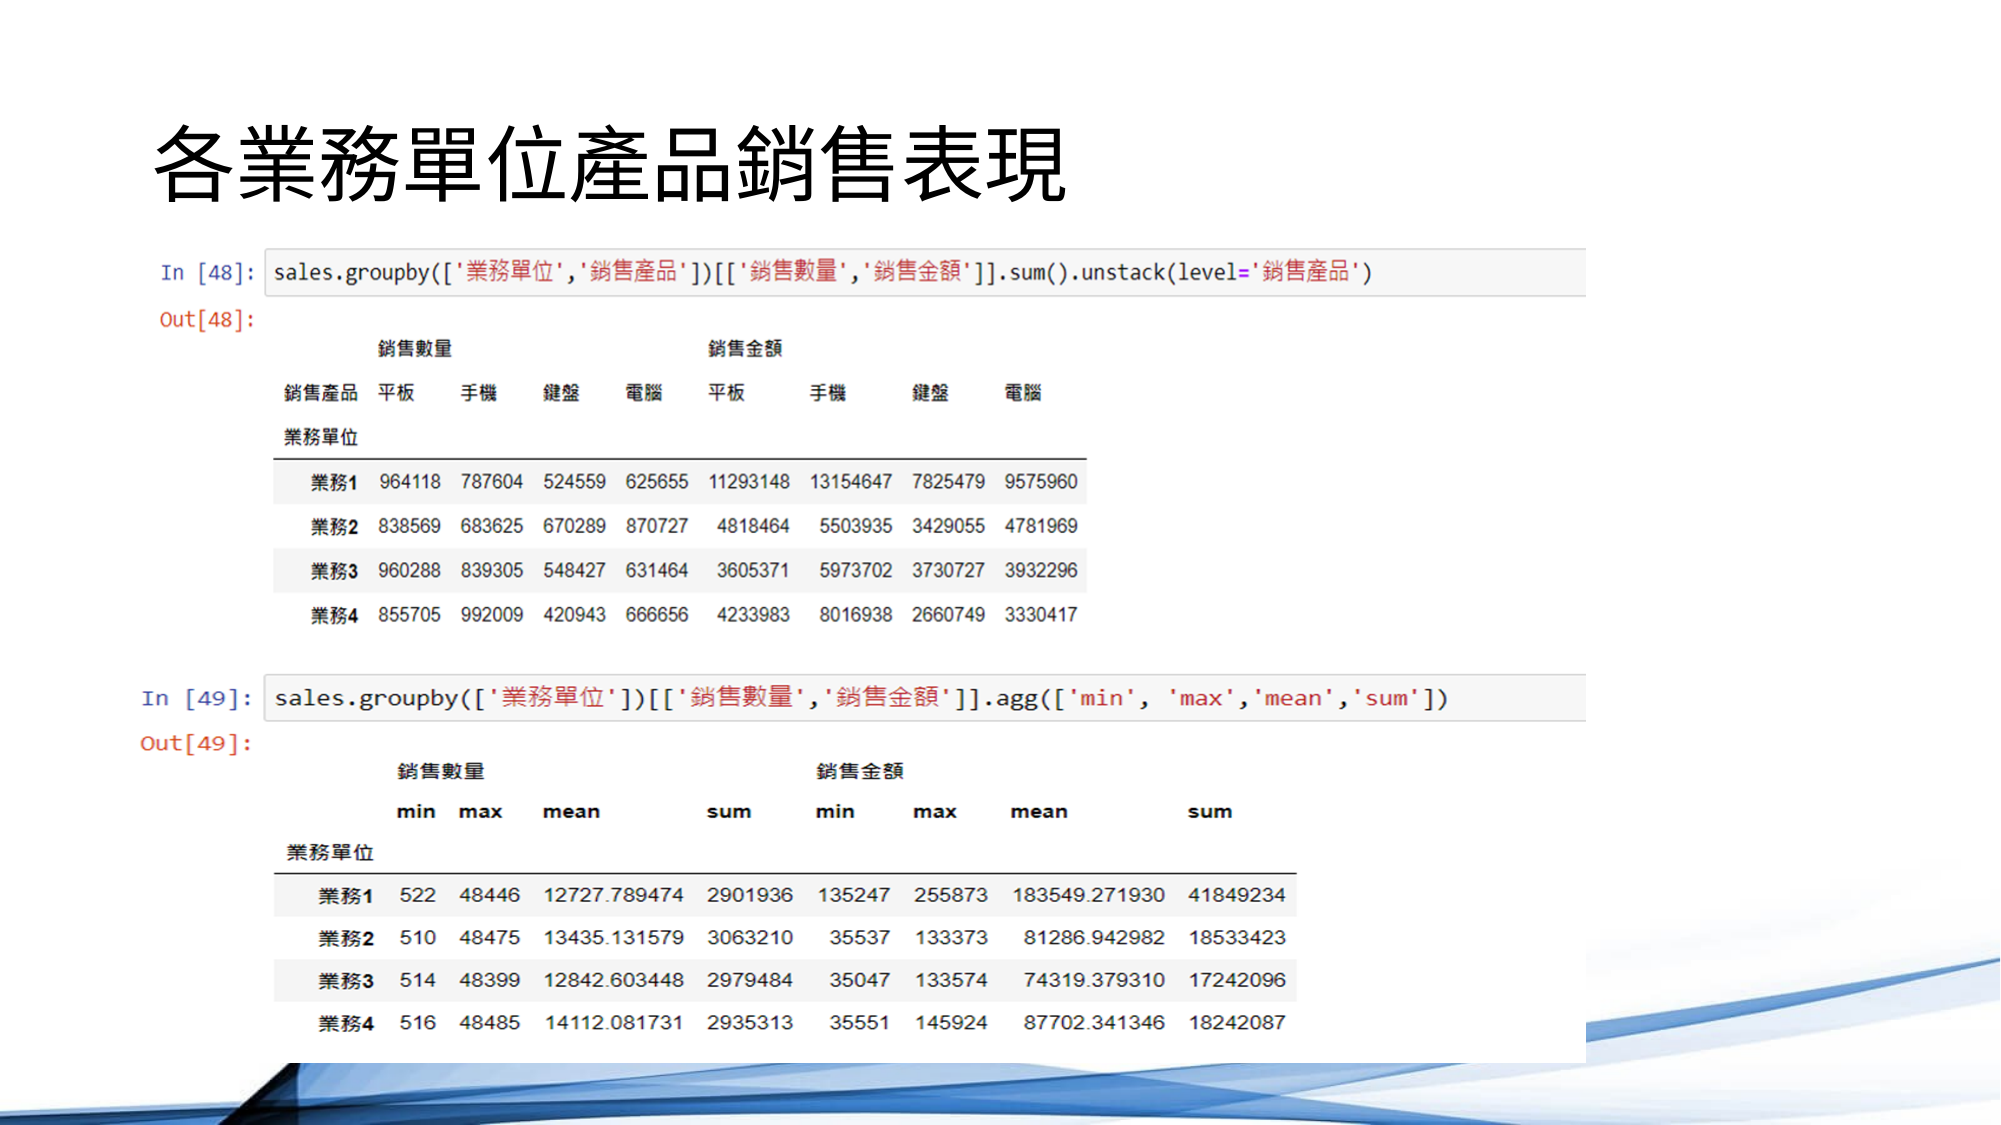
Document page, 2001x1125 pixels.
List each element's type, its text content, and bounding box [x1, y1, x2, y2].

title 各業務單位產品銷售表現 [137, 59, 1863, 278]
picture [0, 0, 2001, 1125]
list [137, 221, 1586, 653]
